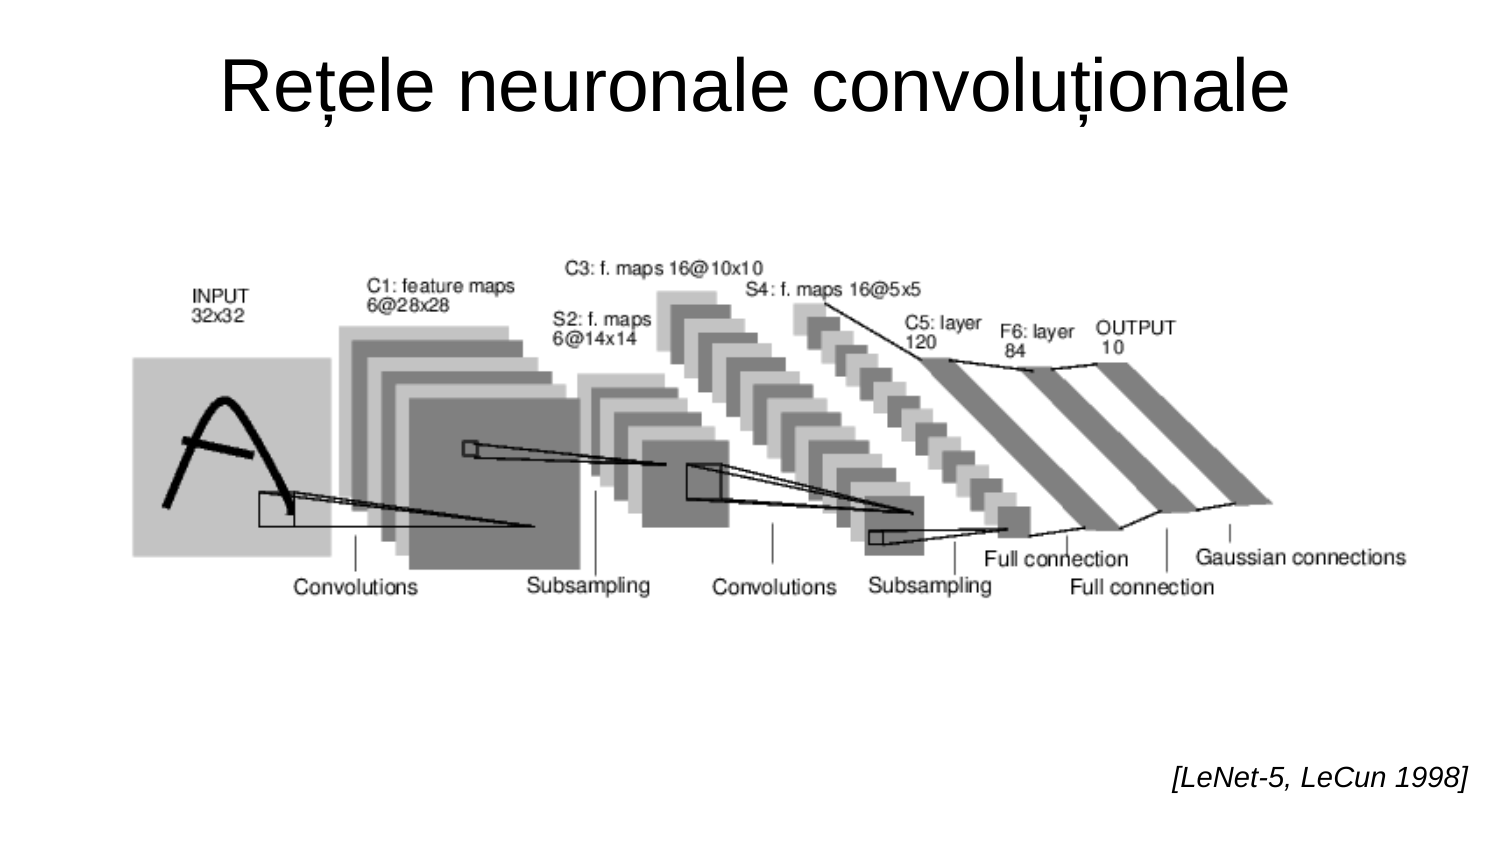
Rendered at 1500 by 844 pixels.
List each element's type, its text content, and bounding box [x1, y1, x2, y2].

text_box Rețele neuronale convoluționale [28, 0, 1484, 216]
picture [94, 246, 1425, 614]
text_box [LeNet-5, LeCun 1998] [1091, 743, 1484, 796]
